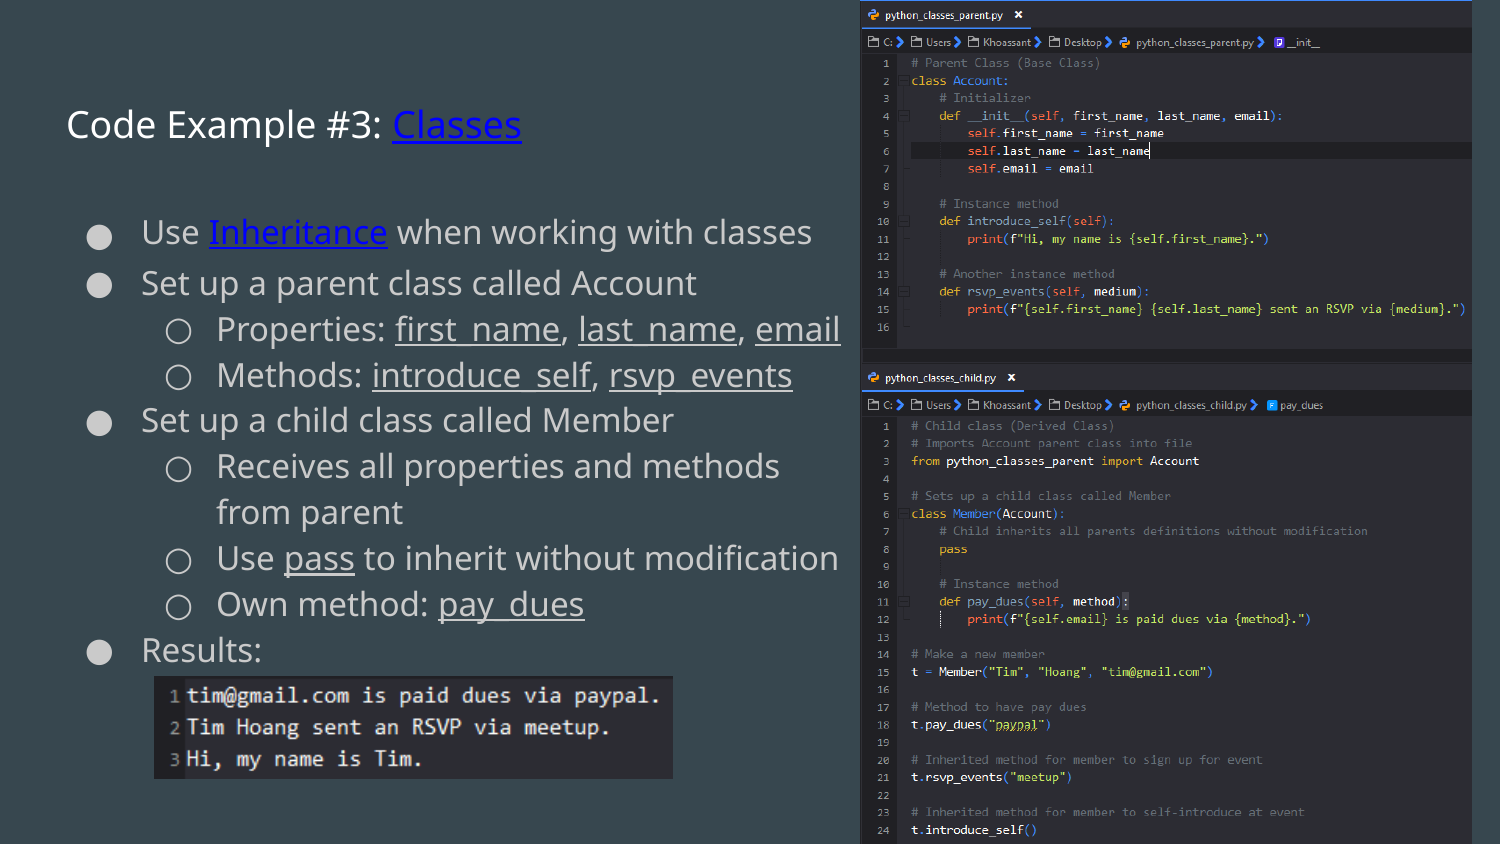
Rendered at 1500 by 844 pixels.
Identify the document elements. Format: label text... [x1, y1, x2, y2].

picture [860, 0, 1472, 844]
text_box Code Example #3: Classes [51, 72, 855, 167]
text_box Use Inheritance when working with classes Set up a parent class called Account Properties: first_name, last_name, email Methods: introduce_self, rsvp_events Set up a child class called Member Receives all properties and methods from parent Use pass to inherit without modification Own method: pay_dues Results: [51, 189, 855, 750]
picture [153, 676, 674, 779]
